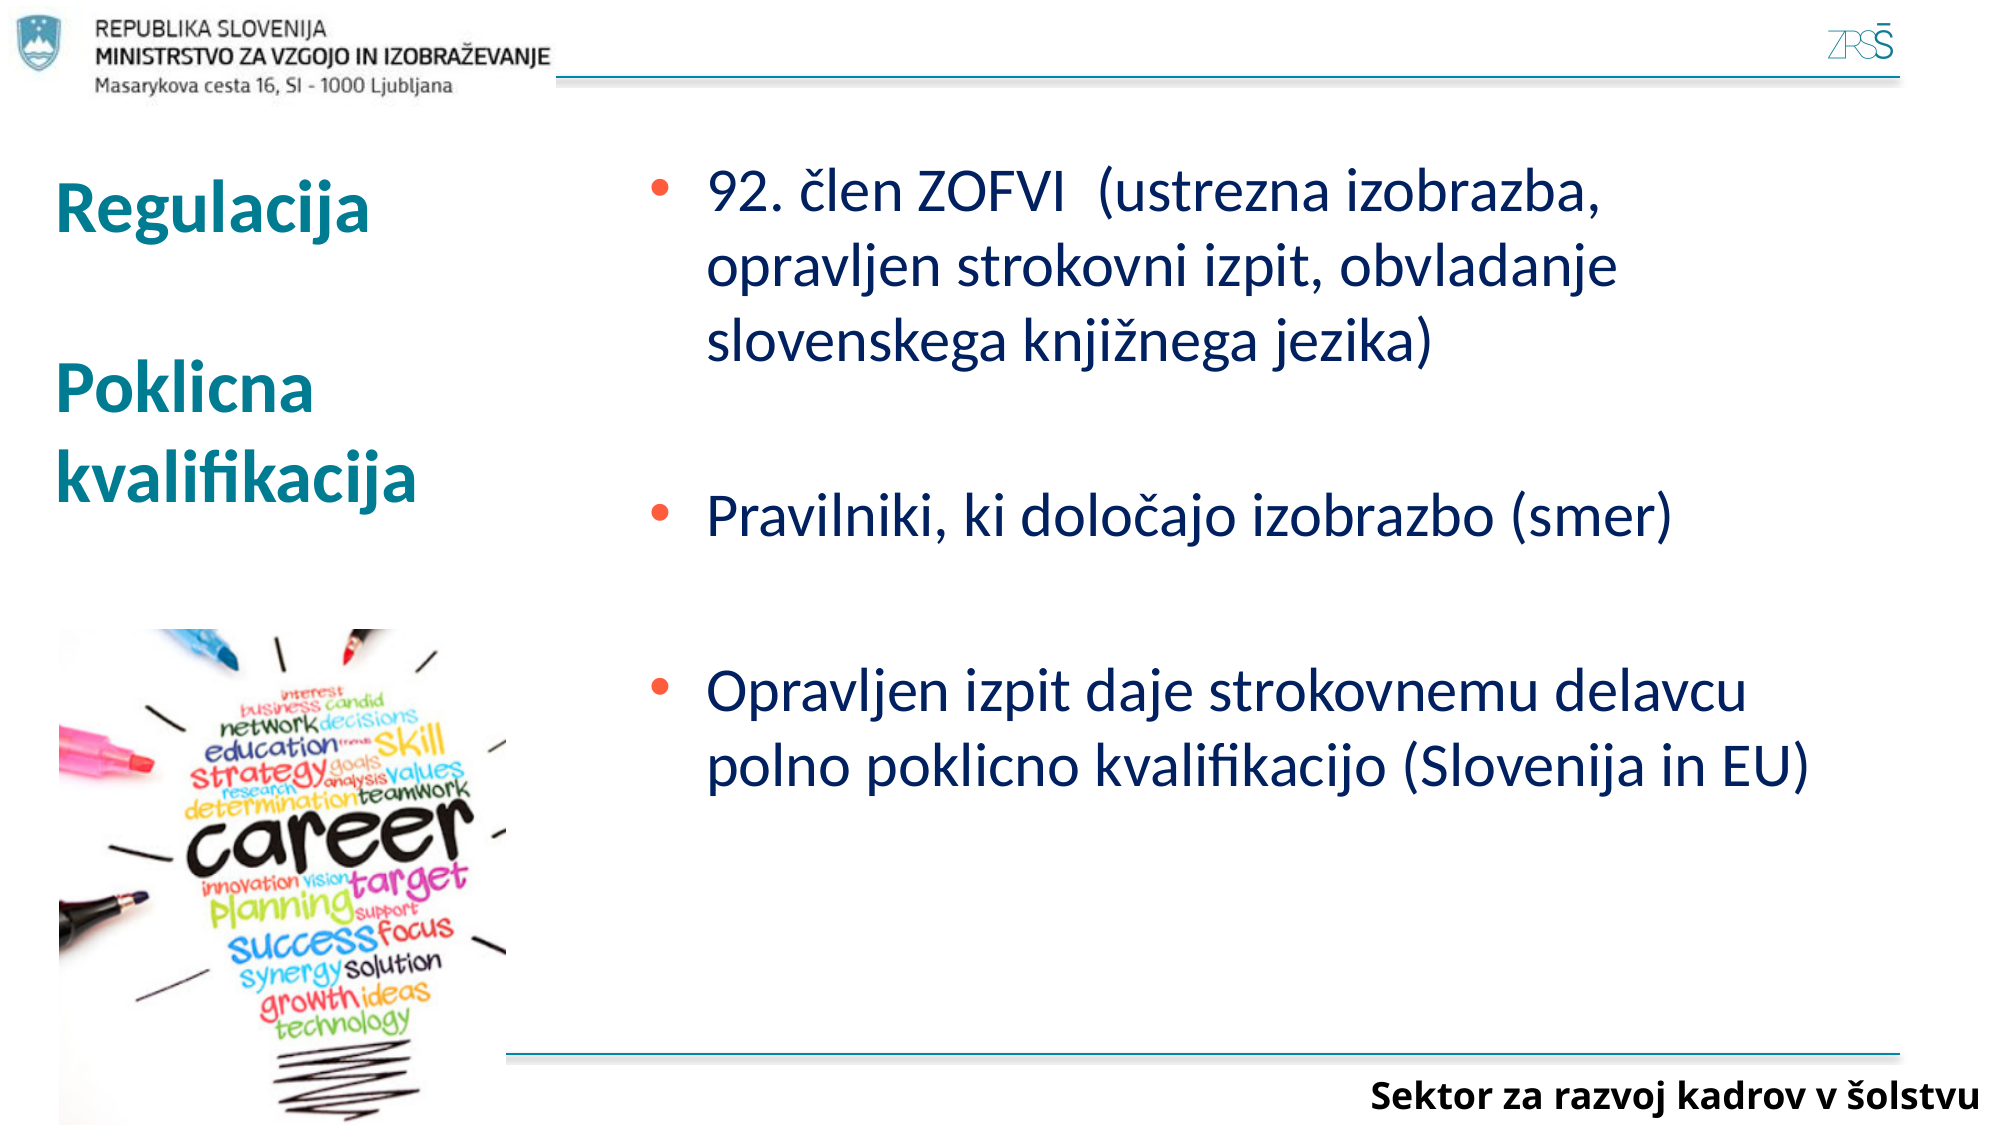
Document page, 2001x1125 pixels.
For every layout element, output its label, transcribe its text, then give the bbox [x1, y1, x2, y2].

list 92. člen ZOFVI (ustrezna izobrazba, opravljen strokovni izpit, obvladanje slovenskega knjižnega jezika) Pravilniki, ki določajo izobrazbo (smer) Opravljen izpit daje strokovnemu delavcu polno poklicno kvalifikacijo (Slovenija in EU) [634, 141, 1835, 1125]
picture [1828, 23, 1893, 59]
text_box Sektor za razvoj kadrov v šolstvu [1355, 1064, 2000, 1125]
picture [58, 629, 506, 1125]
title Regulacija Poklicna kvalifikacija [40, 150, 524, 642]
picture [8, 6, 556, 107]
